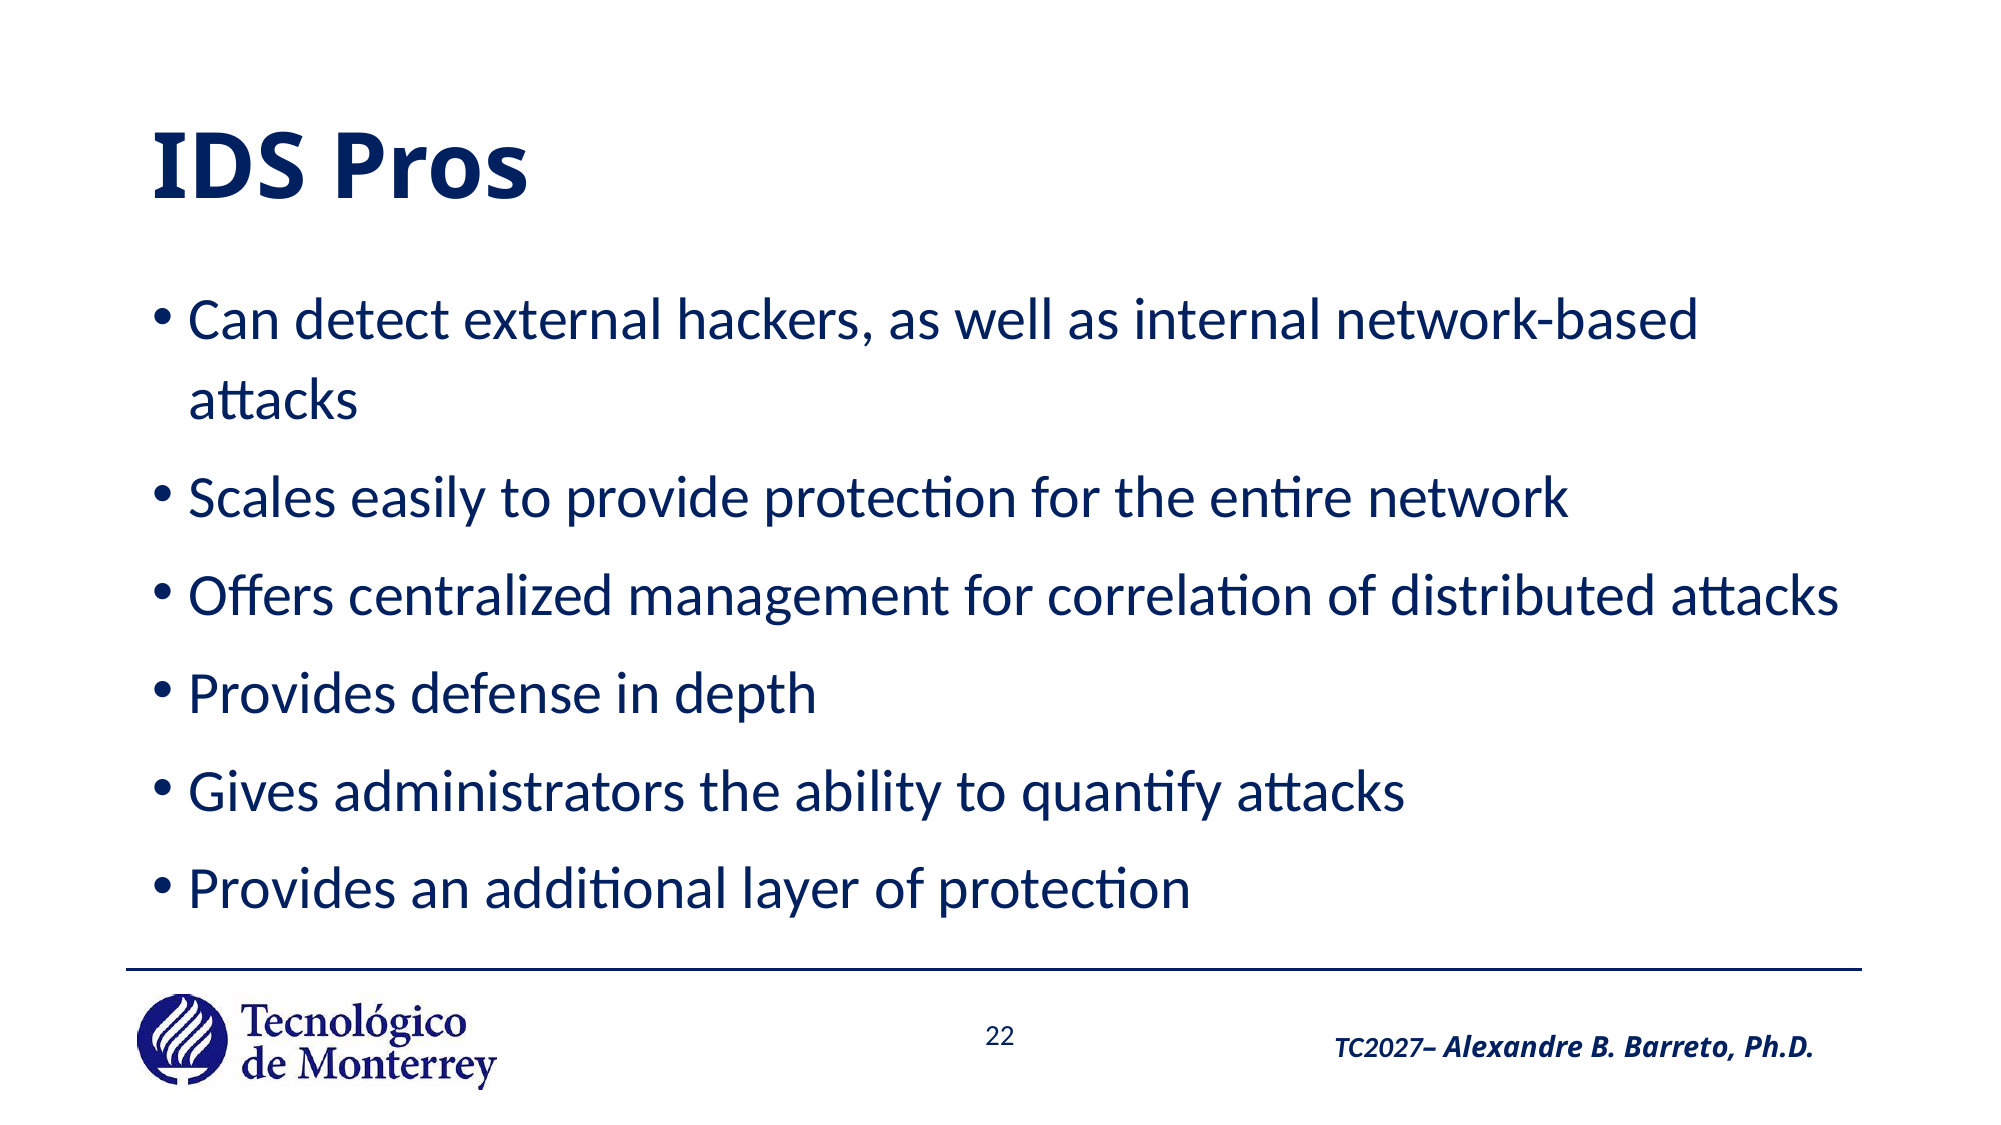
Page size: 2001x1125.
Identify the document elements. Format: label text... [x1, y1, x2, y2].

picture [137, 994, 497, 1090]
list Can detect external hackers, as well as internal network-based attacks Scales easily to provide protection for the entire network Offers centralized management for correlation of distributed attacks Provides defense in depth Gives administrators the ability to quantify attacks Provides an additional layer of protection [137, 278, 1863, 947]
title IDS Pros [137, 59, 1863, 278]
